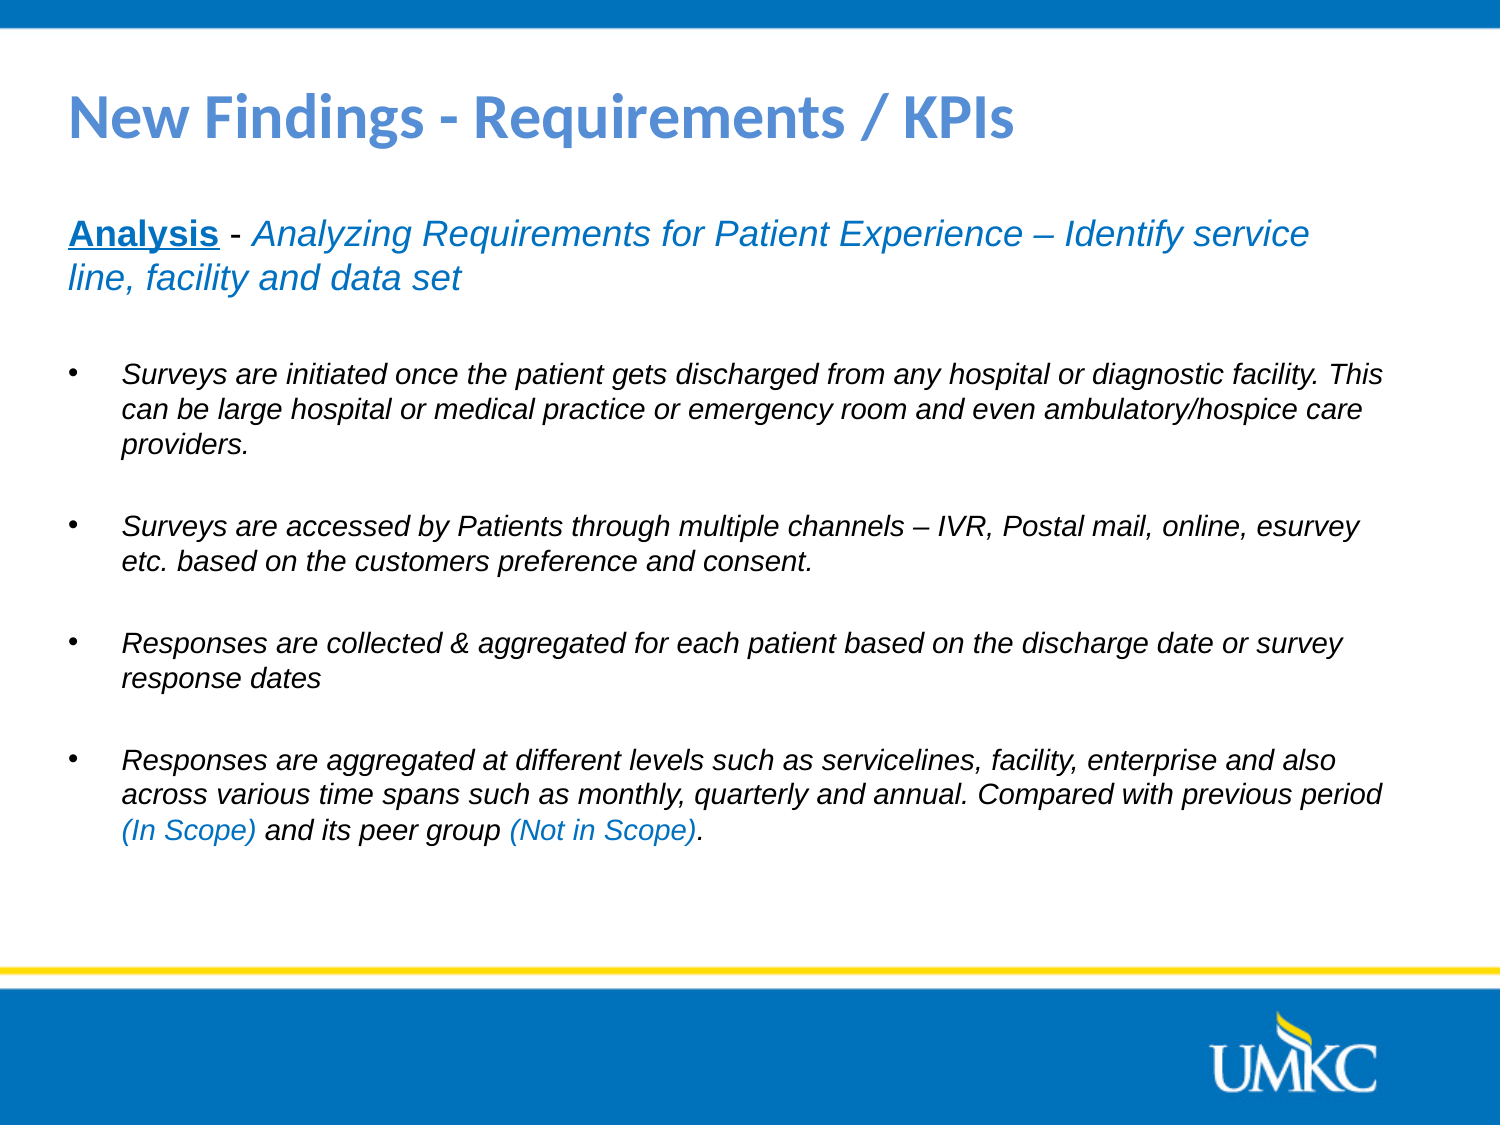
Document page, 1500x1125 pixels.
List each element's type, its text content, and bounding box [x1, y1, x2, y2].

list New Findings - Requirements / KPIs Analysis - Analyzing Requirements for Patient Experience – Identify service line, facility and data set Surveys are initiated once the patient gets discharged from any hospital or diagnostic facility. This can be large hospital or medical practice or emergency room and even ambulatory/hospice care providers. Surveys are accessed by Patients through multiple channels – IVR, Postal mail, online, esurvey etc. based on the customers preference and consent. Responses are collected & aggregated for each patient based on the discharge date or survey response dates Responses are aggregated at different levels such as servicelines, facility, enterprise and also across various time spans such as monthly, quarterly and annual. Compared with previous period (In Scope) and its peer group (Not in Scope). [53, 66, 1404, 857]
picture [0, 0, 1500, 1125]
